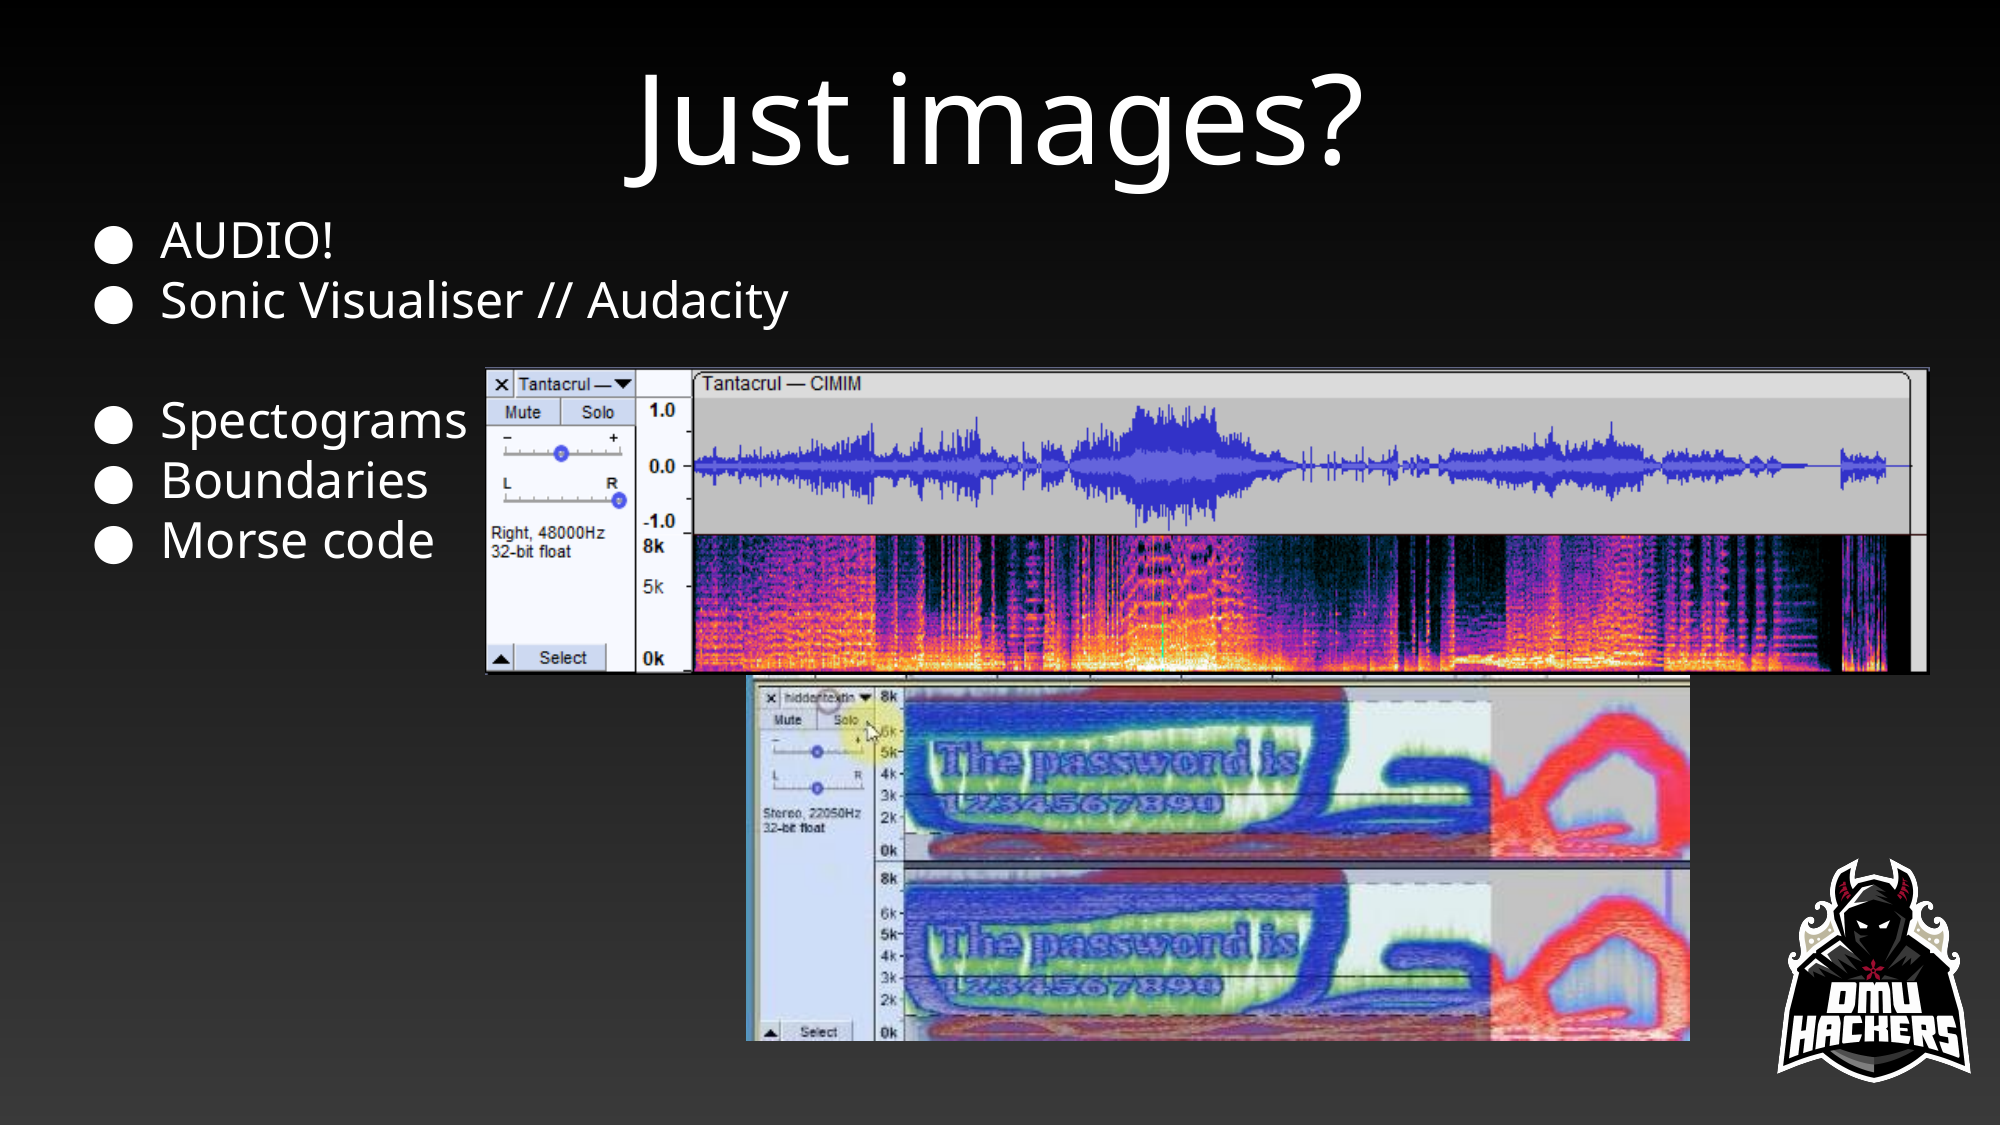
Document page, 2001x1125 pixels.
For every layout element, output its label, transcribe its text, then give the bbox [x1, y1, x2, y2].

text_box Just images? [31, 23, 1969, 206]
picture [485, 366, 1930, 1041]
text_box AUDIO! Sonic Visualiser // Audacity Spectograms Boundaries Morse code [70, 193, 1651, 998]
picture [1777, 858, 1971, 1083]
